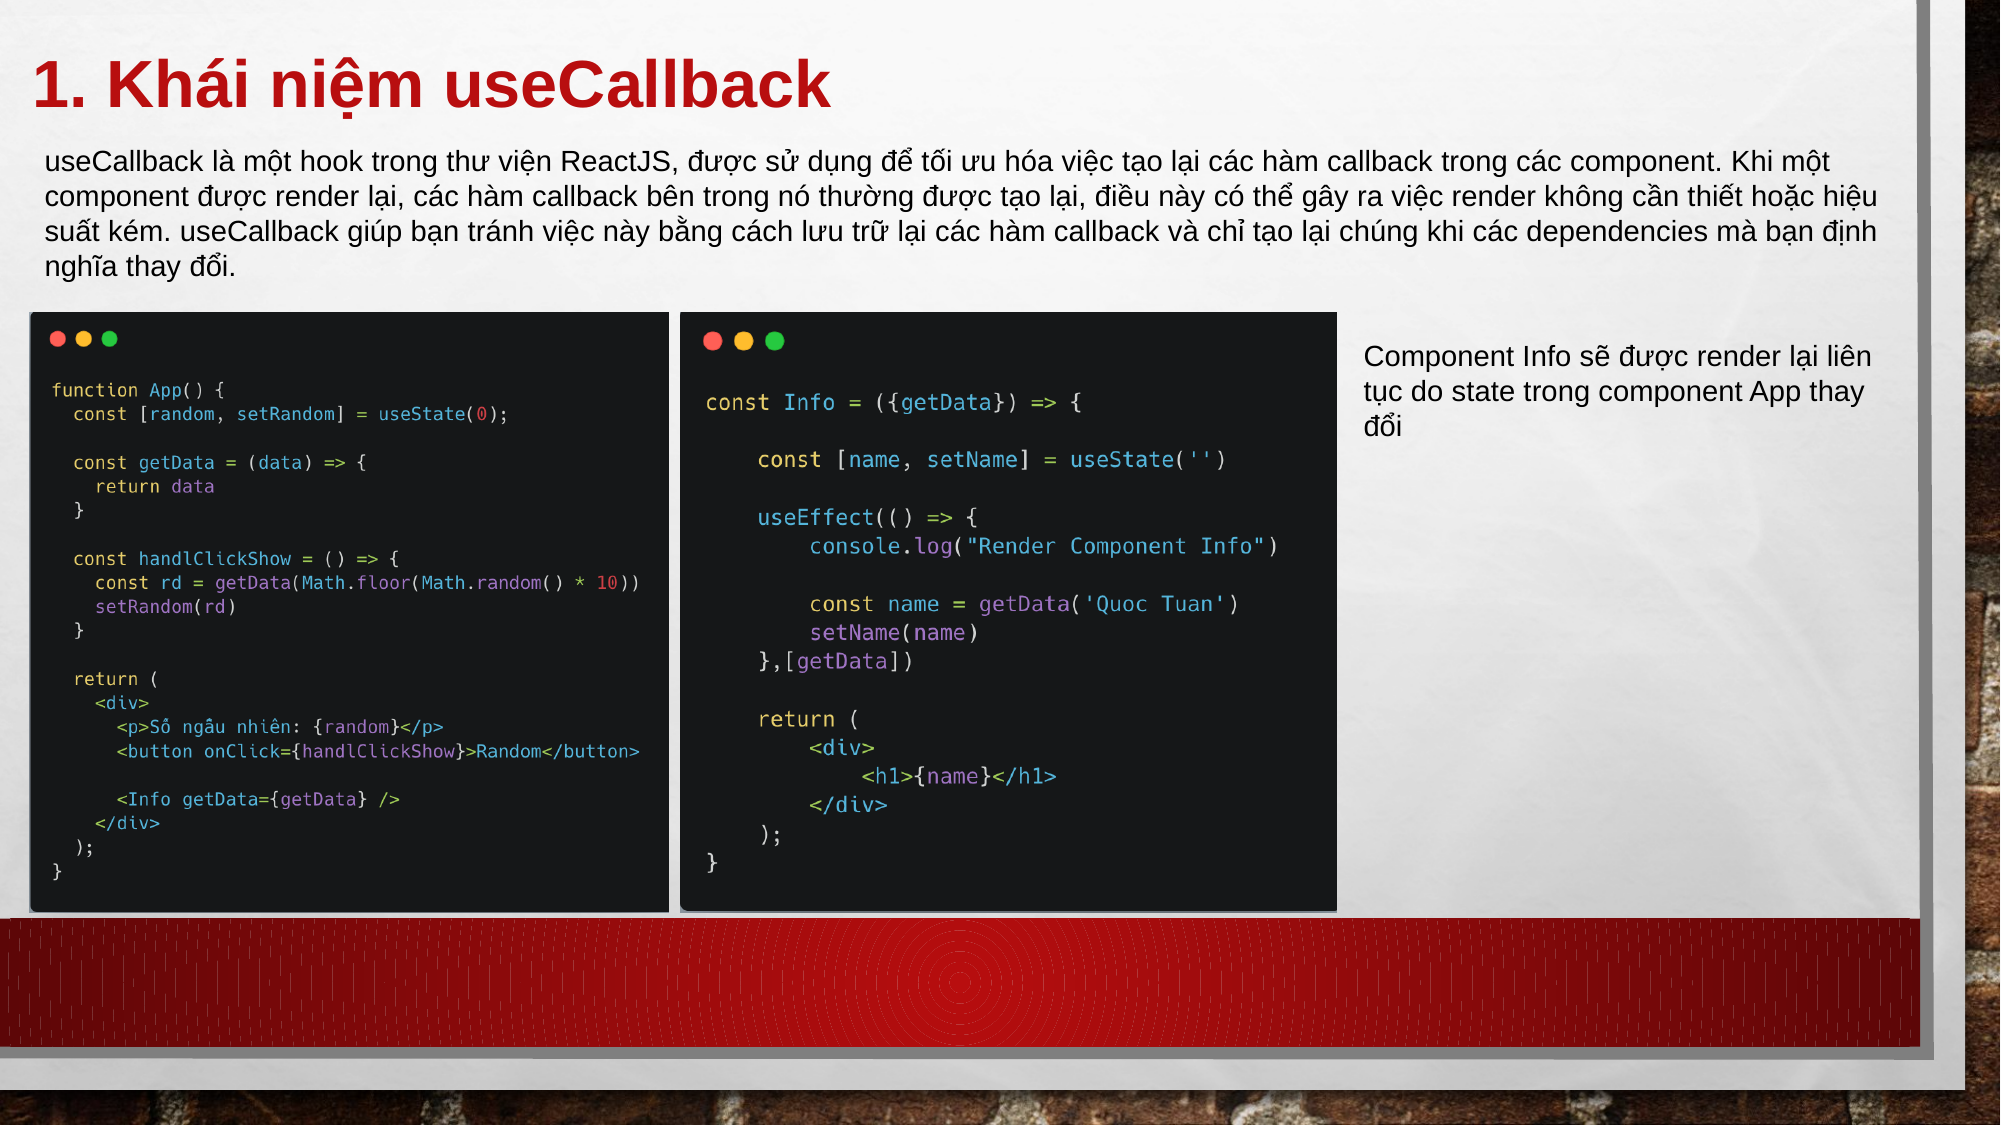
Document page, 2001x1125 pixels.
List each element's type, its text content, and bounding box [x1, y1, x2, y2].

picture [0, 0, 2001, 1125]
text_box Component Info sẽ được render lại liên tục do state trong component App thay đổi [1348, 321, 1904, 457]
title 1. Khái niệm useCallback [17, 29, 1904, 142]
picture [0, 0, 1919, 918]
text_box useCallback là một hook trong thư viện ReactJS, được sử dụng để tối ưu hóa việc tạo lại các hàm callback trong các component. Khi một component được render lại, các hàm callback bên trong nó thường được tạo lại, điều này có thể gây ra việc render không cần thiết hoặc hiệu suất kém. useCallback giúp bạn tránh việc này bằng cách lưu trữ lại các hàm callback và chỉ tạo lại chúng khi các dependencies mà bạn định nghĩa thay đổi. [29, 127, 1916, 297]
